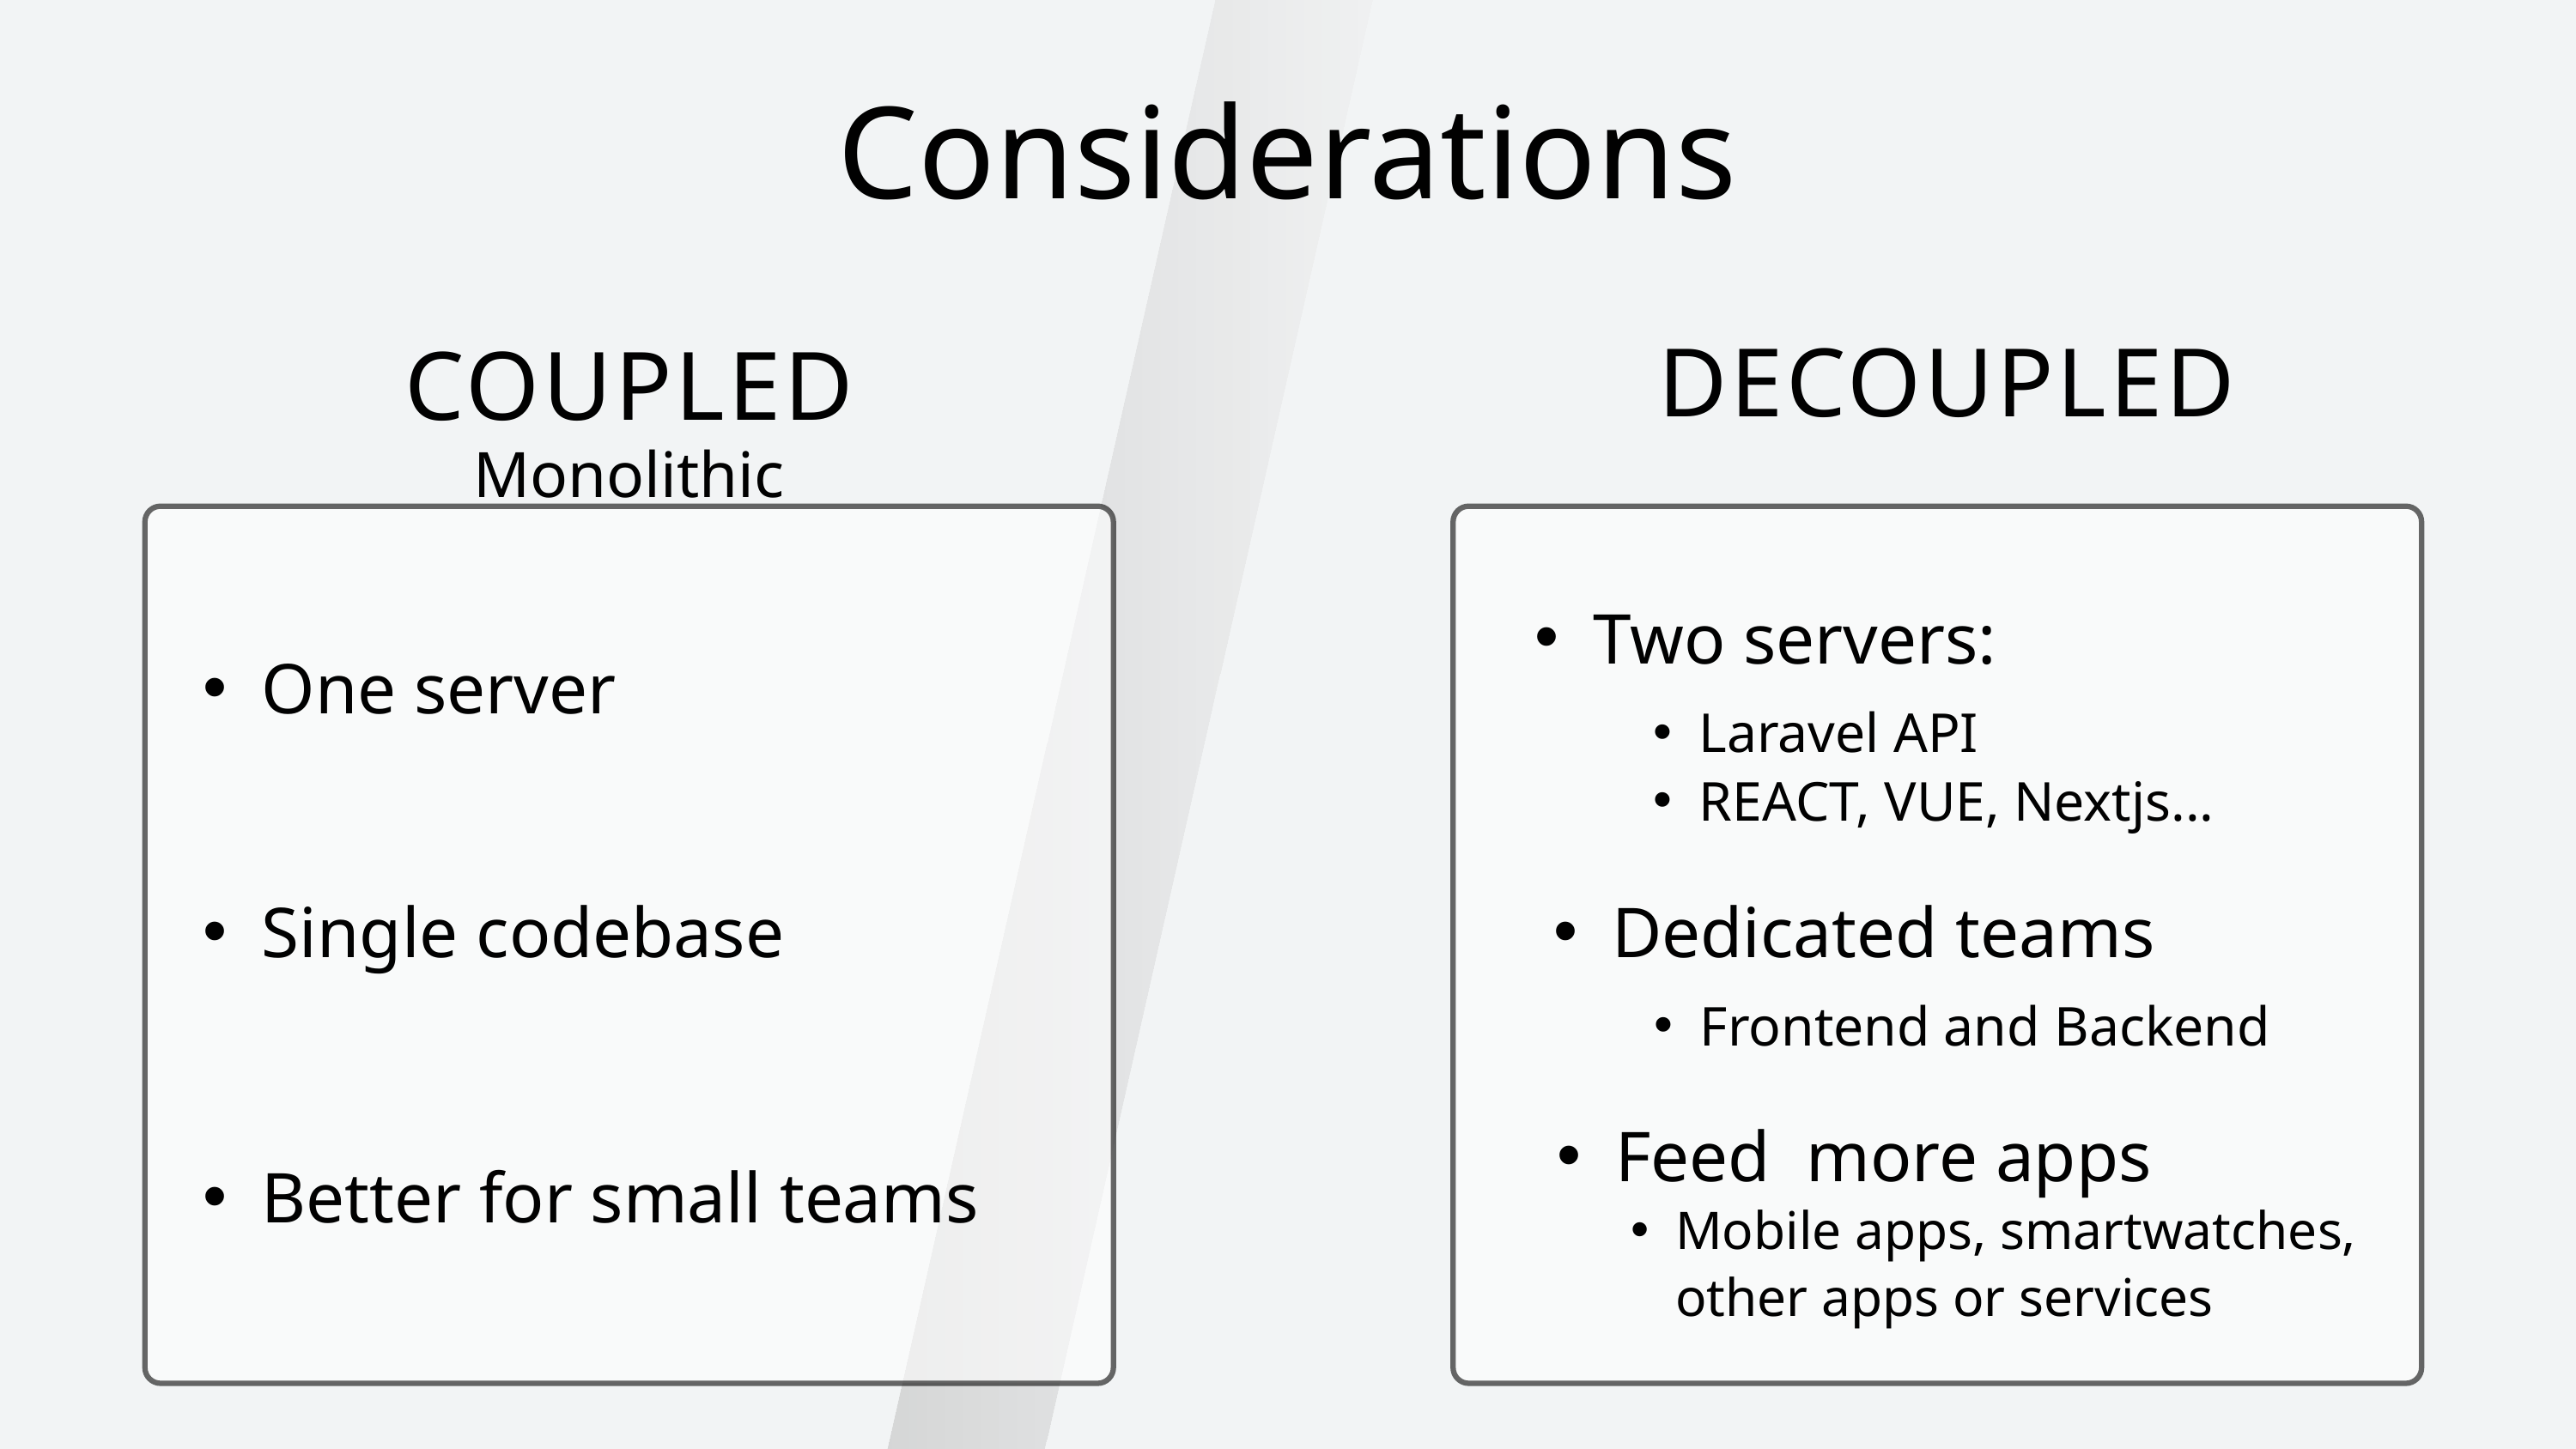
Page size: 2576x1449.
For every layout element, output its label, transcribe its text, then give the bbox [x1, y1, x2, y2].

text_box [1453, 506, 2422, 1384]
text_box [269, 318, 989, 506]
text_box Considerations [813, 58, 1052, 224]
text_box Considerations [1217, 58, 1763, 224]
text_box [144, 506, 1114, 1384]
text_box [1055, 0, 1210, 1449]
text_box DECOUPLED [1587, 305, 2306, 436]
